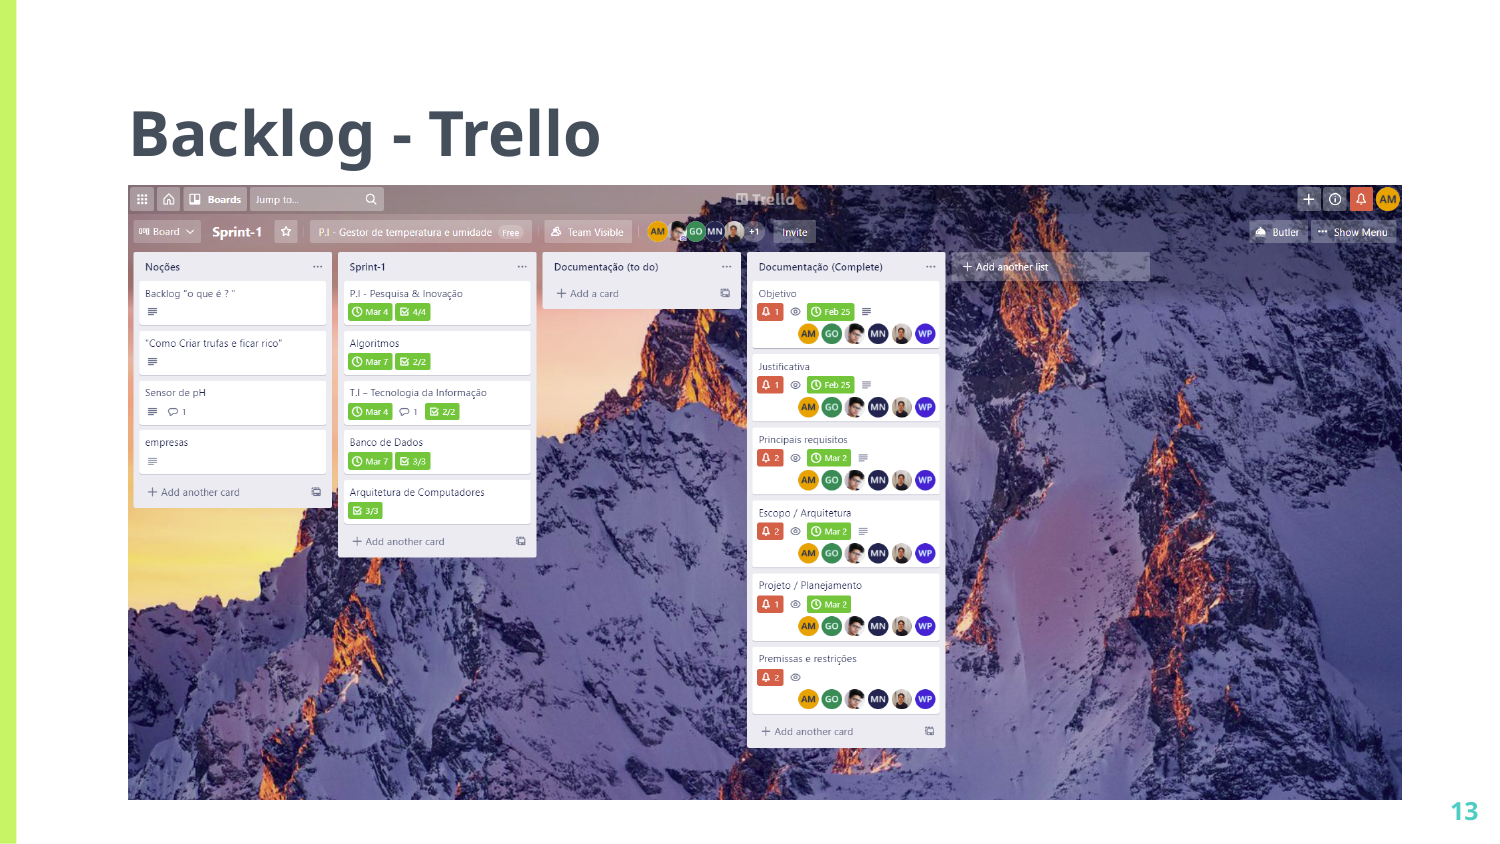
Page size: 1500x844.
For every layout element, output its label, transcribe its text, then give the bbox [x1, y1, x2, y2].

title Backlog - Trello [113, 103, 1387, 184]
picture [128, 185, 1403, 800]
slide_number 13 [1403, 780, 1494, 832]
